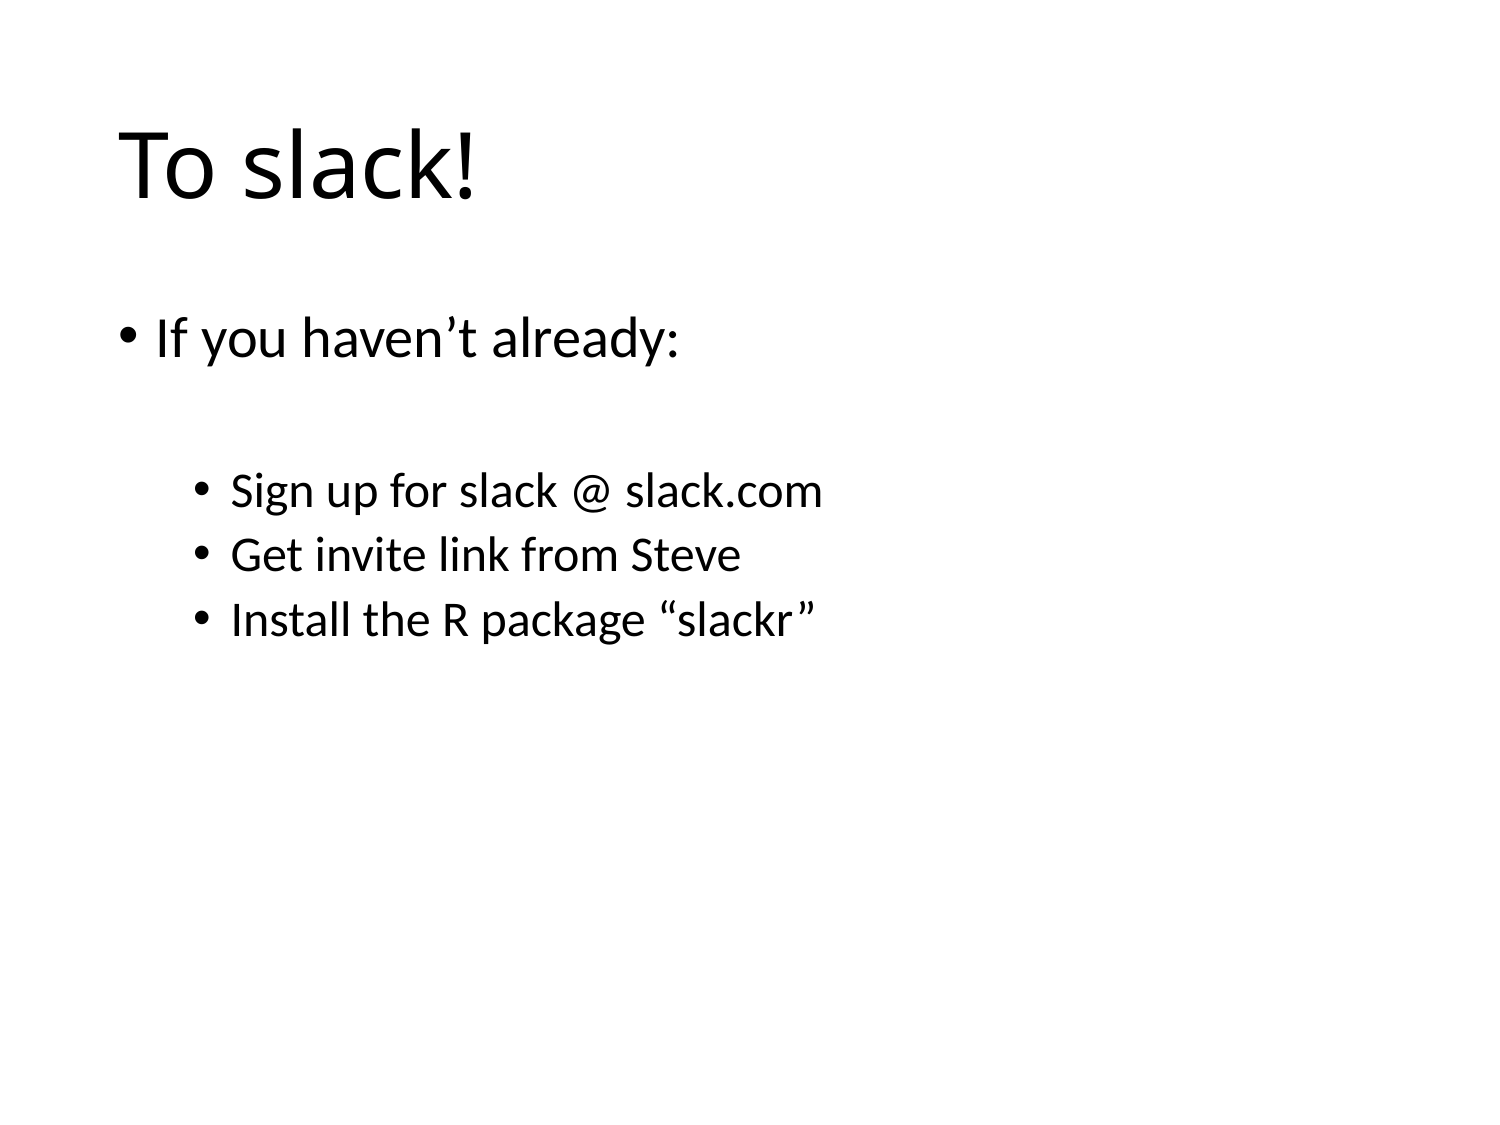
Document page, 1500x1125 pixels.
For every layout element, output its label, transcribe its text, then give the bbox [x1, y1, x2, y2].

title To slack! [103, 59, 1397, 278]
list If you haven’t already: Sign up for slack @ slack.com Get invite link from Steve Install the R package “slackr” [103, 299, 1397, 1014]
